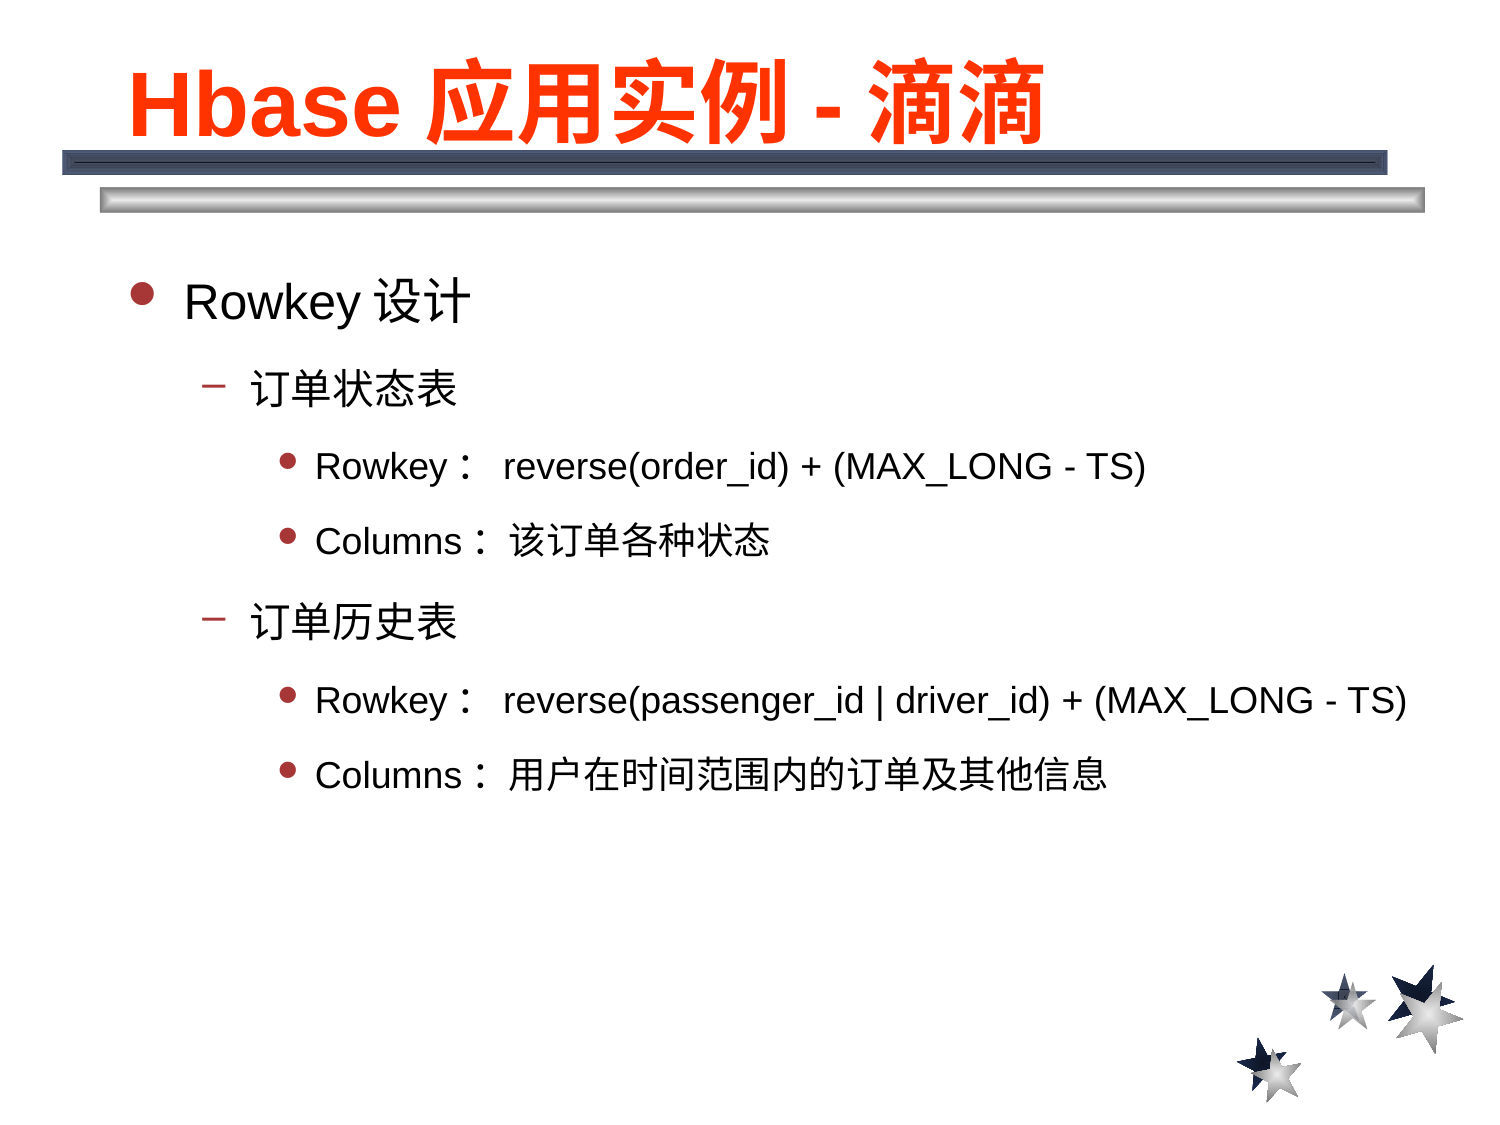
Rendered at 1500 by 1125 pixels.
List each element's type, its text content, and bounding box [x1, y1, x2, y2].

text_box [18, 199, 1457, 315]
text_box Rowkey设计 订单状态表 Rowkey：reverse(order_id) + (MAX_LONG - TS) Columns：该订单各种状态 订单历史表 Rowkey：reverse(passenger_id | driver_id) + (MAX_LONG - TS) Columns：用户在时间范围内的订单及其他信息 [112, 231, 1424, 1032]
text_box Hbase应用实例-滴滴 [112, 24, 1388, 163]
